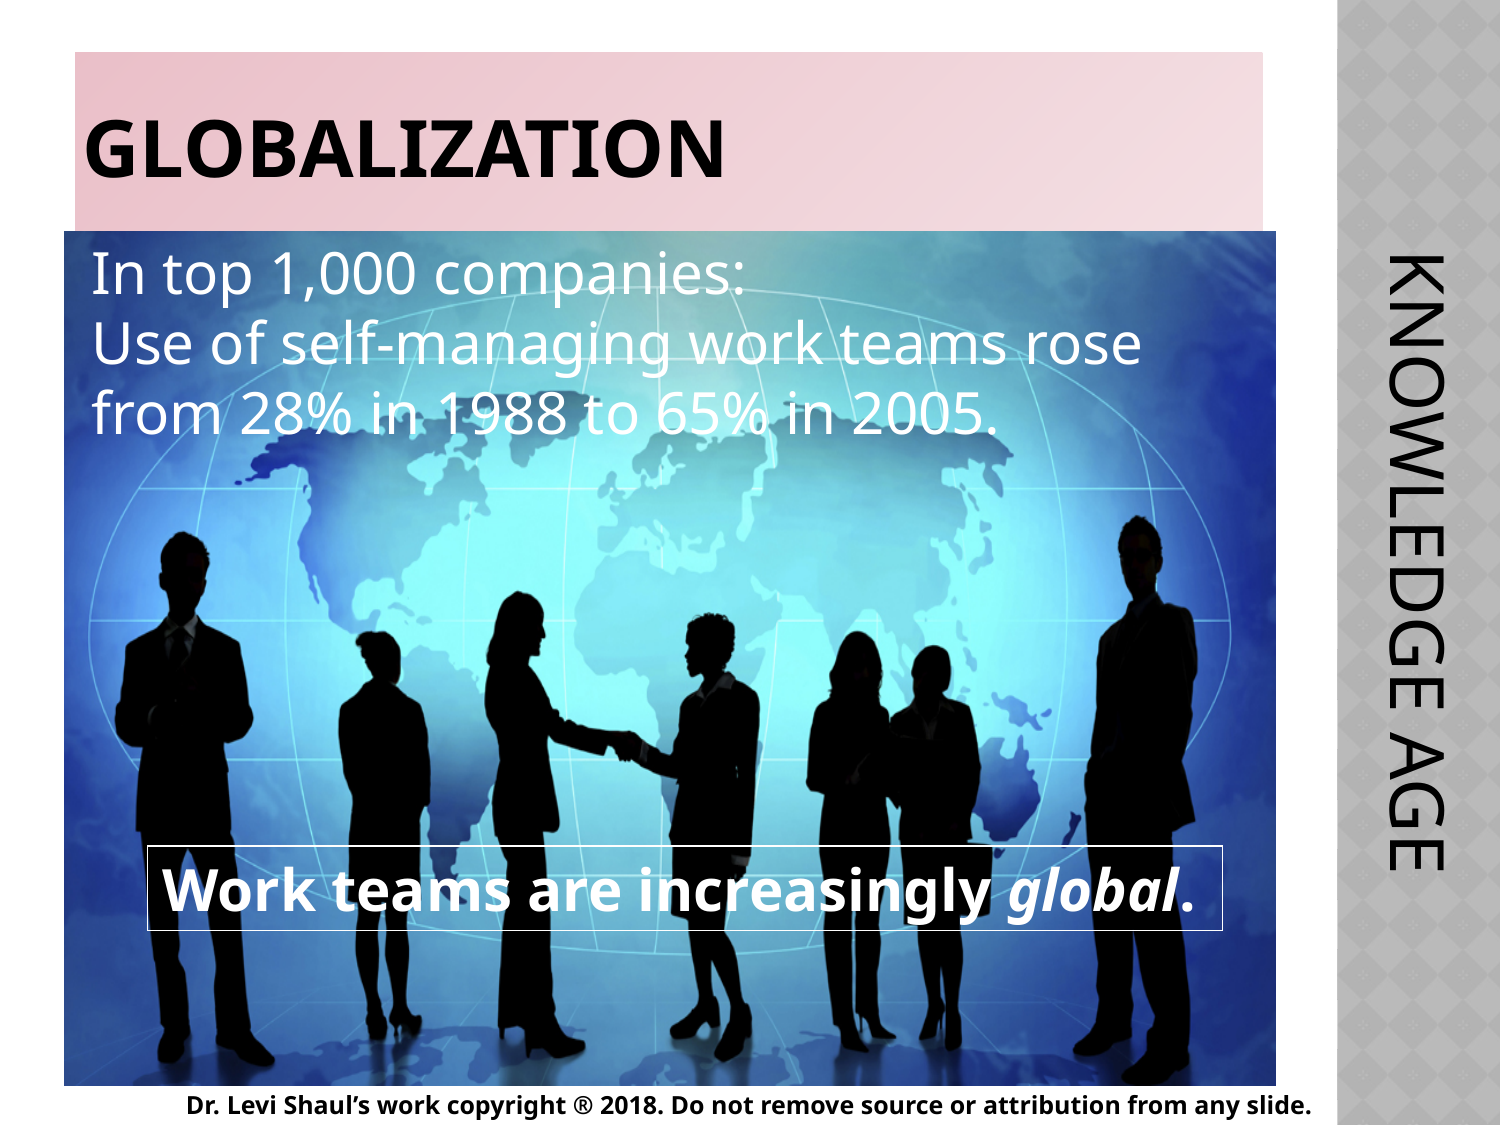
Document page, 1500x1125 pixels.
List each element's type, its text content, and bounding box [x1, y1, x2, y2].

picture [64, 231, 1276, 1086]
text_box KNOWLEDGE AGE [1340, 0, 1500, 1082]
footer Dr. Levi Shaul’s work copyright ® 2018. Do not remove source or attribution from any slide. [0, 1082, 1500, 1125]
title Globalization [75, 52, 1263, 229]
